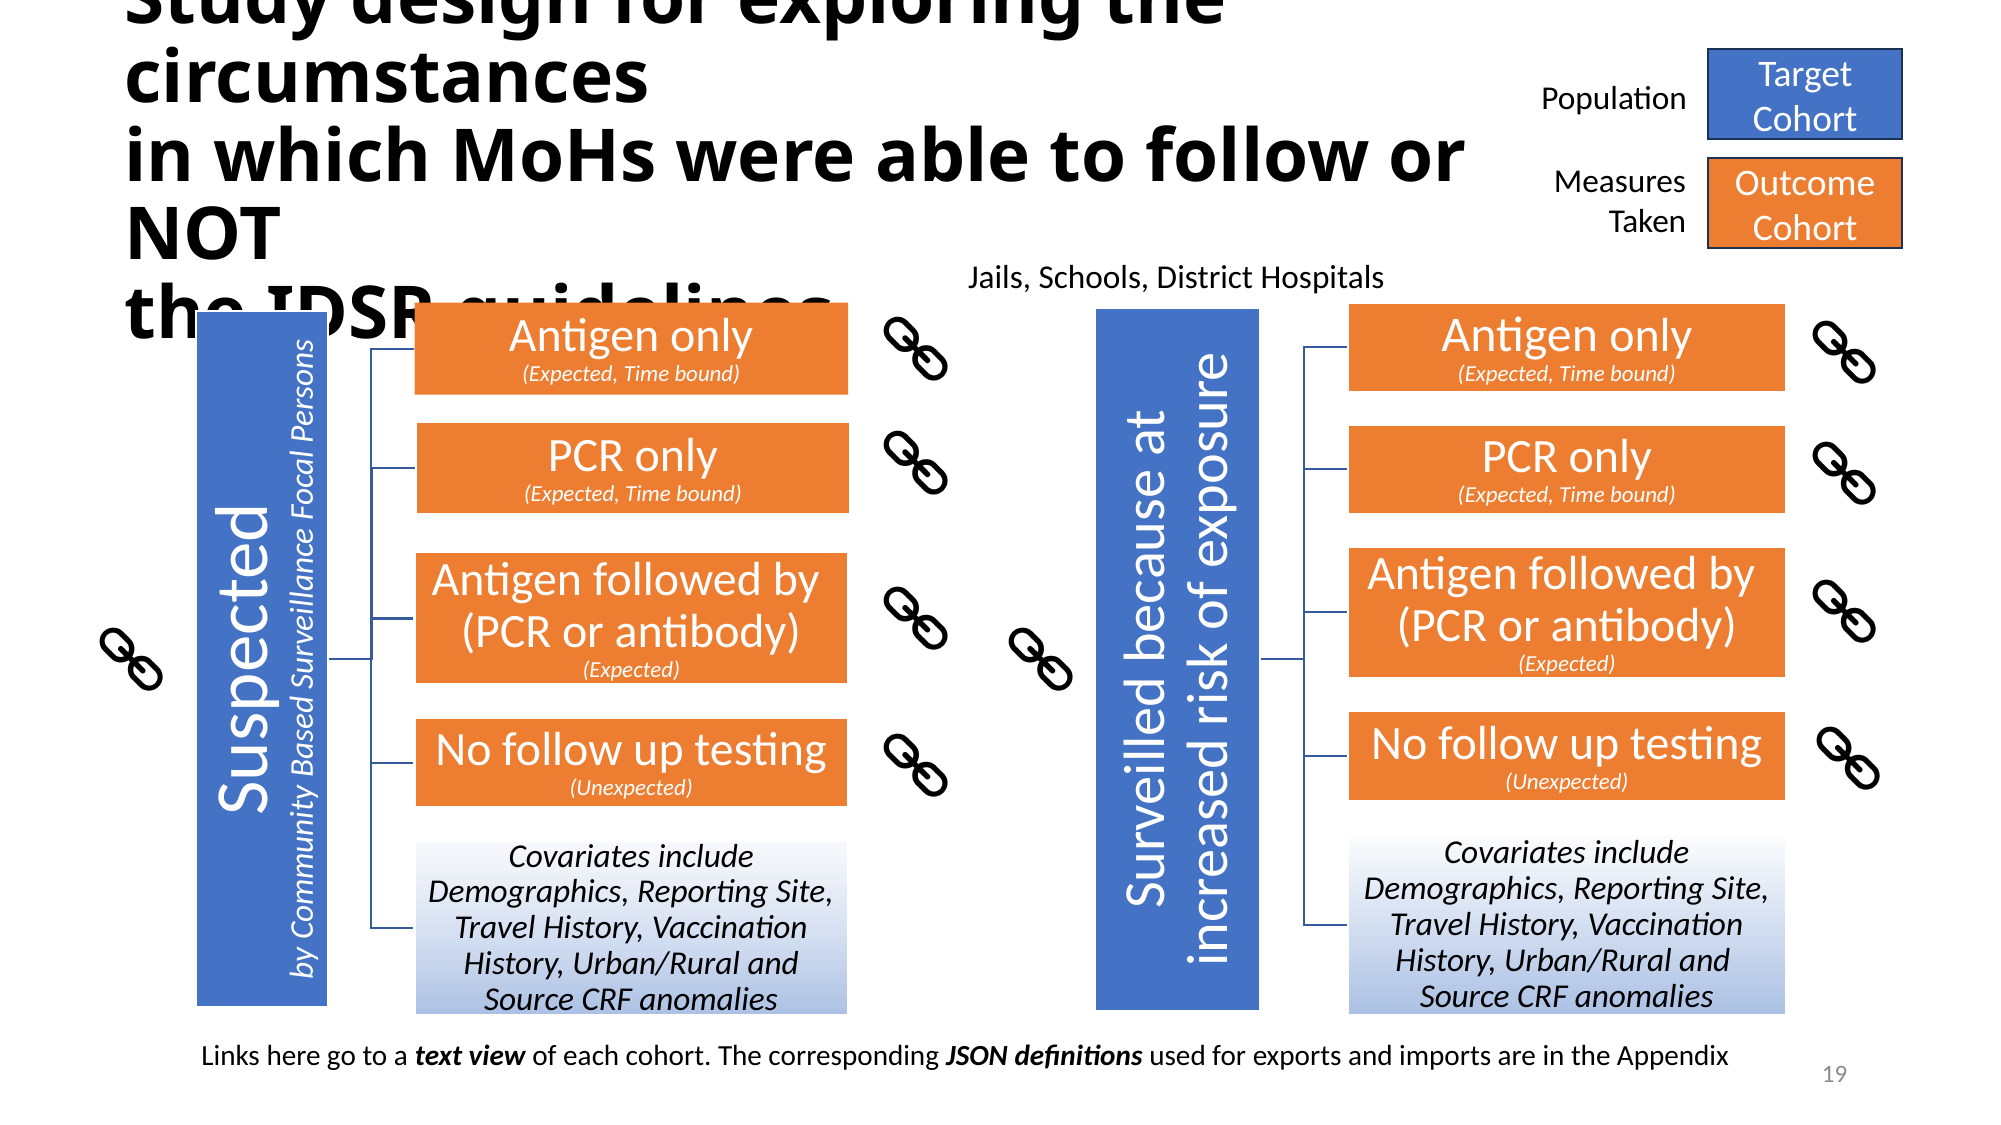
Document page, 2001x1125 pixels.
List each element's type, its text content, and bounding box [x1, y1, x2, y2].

picture [871, 418, 960, 507]
picture [1803, 714, 1892, 802]
text_box Outcome Cohort [1707, 157, 1903, 249]
picture [871, 721, 960, 809]
title Study design for exploring the circumstances in which MoHs were able to follow or NOT the IDSR guidelines [109, 38, 1503, 277]
text_box Measures Taken [1538, 152, 1701, 247]
picture [1799, 567, 1888, 655]
text_box Population [1526, 69, 1702, 124]
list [96, 302, 947, 1017]
slide_number 18 [1412, 1042, 1863, 1103]
picture [871, 304, 960, 393]
picture [87, 615, 175, 703]
text_box Jails, Schools, District Hospitals [953, 248, 1401, 303]
picture [996, 615, 1085, 703]
picture [1799, 308, 1888, 396]
text_box Target Cohort [1707, 48, 1903, 140]
picture [871, 574, 960, 662]
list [1015, 302, 1866, 1017]
picture [1799, 429, 1888, 517]
text_box Links here go to a text view of each cohort. The corresponding JSON definitions used for exports and imports are in the Appendix [186, 1029, 1745, 1079]
